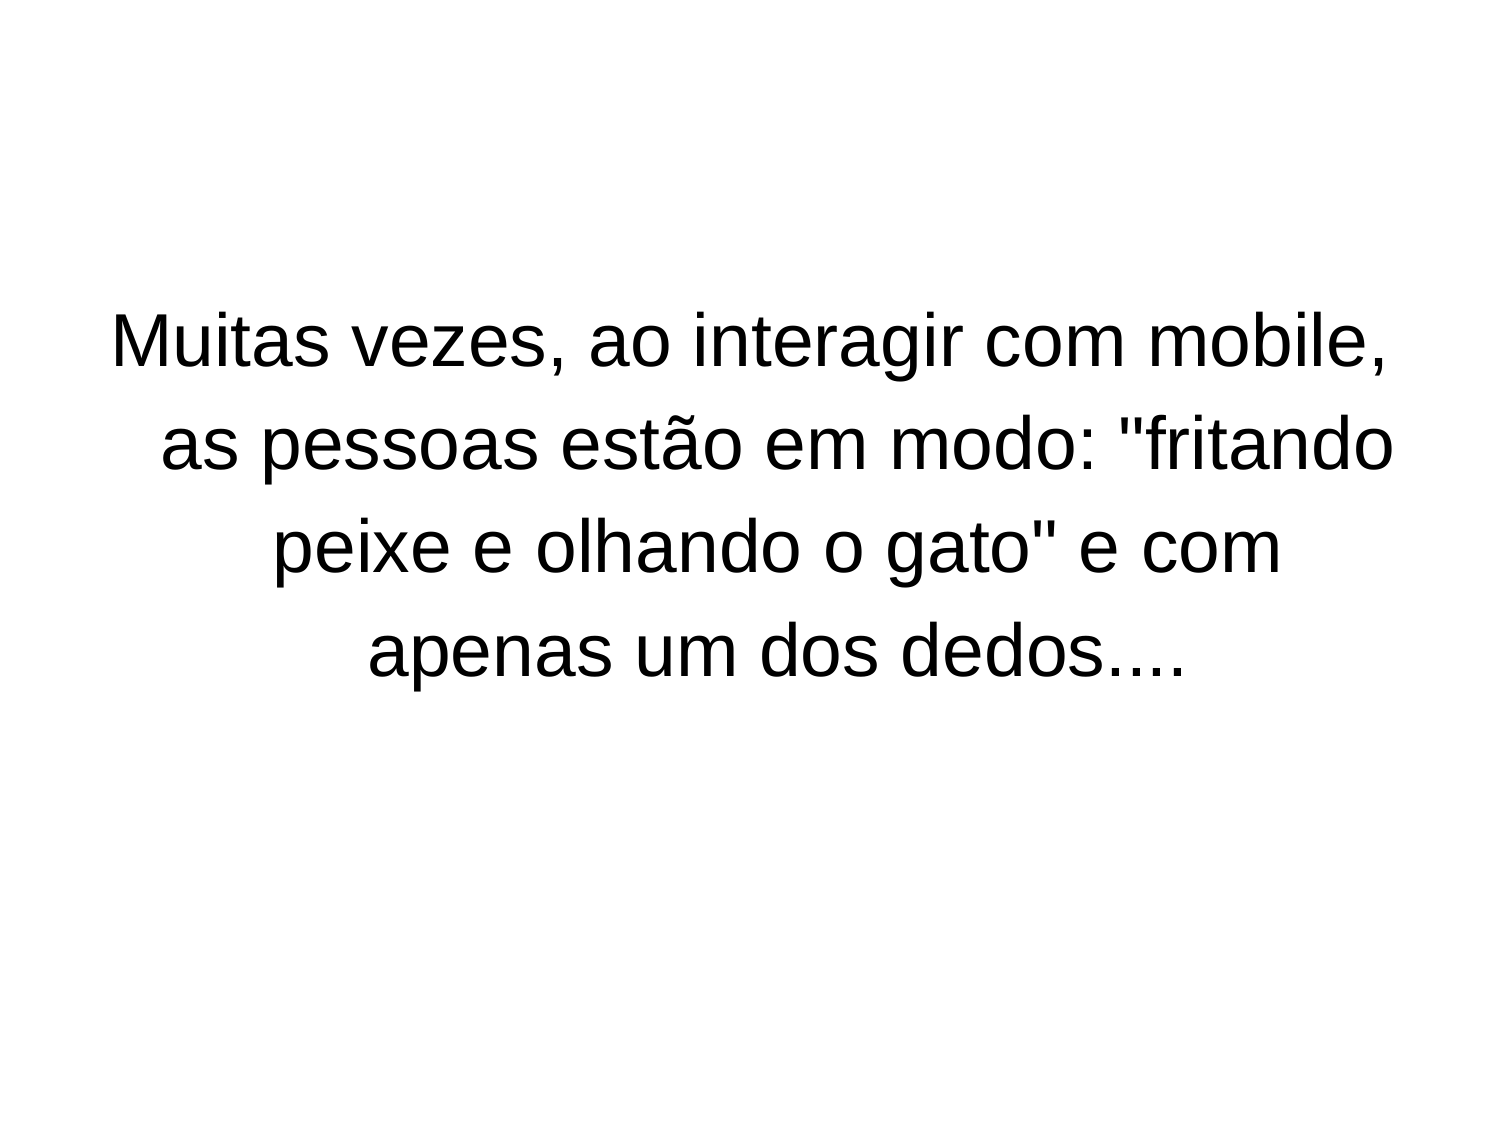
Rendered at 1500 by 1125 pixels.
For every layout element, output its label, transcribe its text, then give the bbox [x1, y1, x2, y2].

list Muitas vezes, ao interagir com mobile, as pessoas estão em modo: "fritando peixe e olhando o gato" e com apenas um dos dedos.... [75, 262, 1425, 1078]
